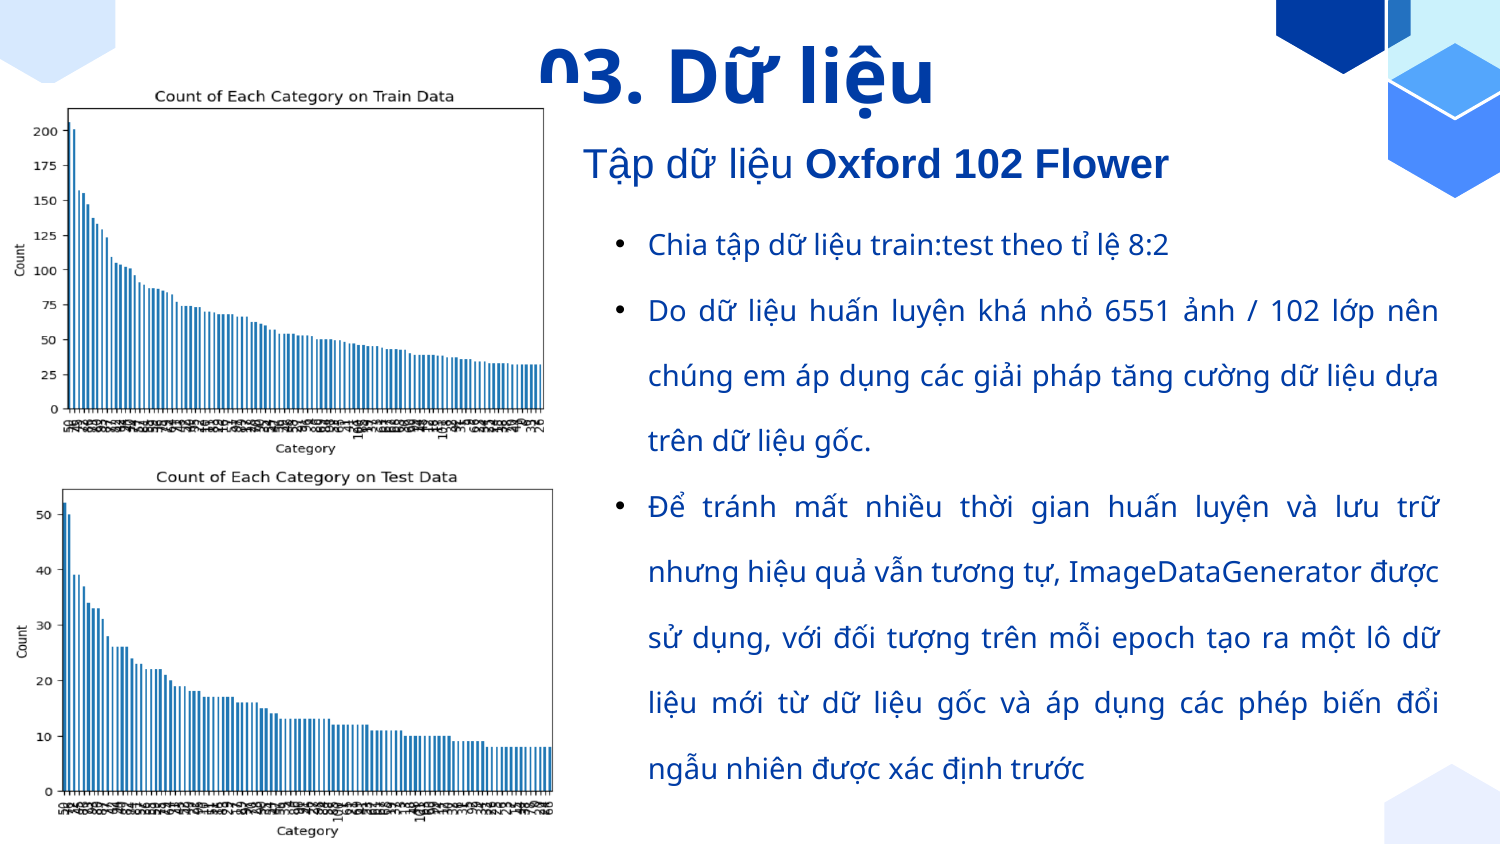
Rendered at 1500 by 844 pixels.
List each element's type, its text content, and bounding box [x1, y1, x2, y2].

text_box 03. Dữ liệu [104, 0, 1372, 98]
text_box Chia tập dữ liệu train:test theo tỉ lệ 8:2 Do dữ liệu huấn luyện khá nhỏ 6551 ảnh / 102 lớp nên chúng em áp dụng các giải pháp tăng cường dữ liệu dựa trên dữ liệu gốc. Để tránh mất nhiều thời gian huấn luyện và lưu trữ nhưng hiệu quả vẫn tương tự, ImageDataGenerator được sử dụng, với đối tượng trên mỗi epoch tạo ra một lô dữ liệu mới từ dữ liệu gốc và áp dụng các phép biến đổi ngẫu nhiên được xác định trước [587, 195, 1441, 786]
picture [0, 83, 583, 844]
text_box Tập dữ liệu Oxford 102 Flower [587, 136, 1307, 187]
